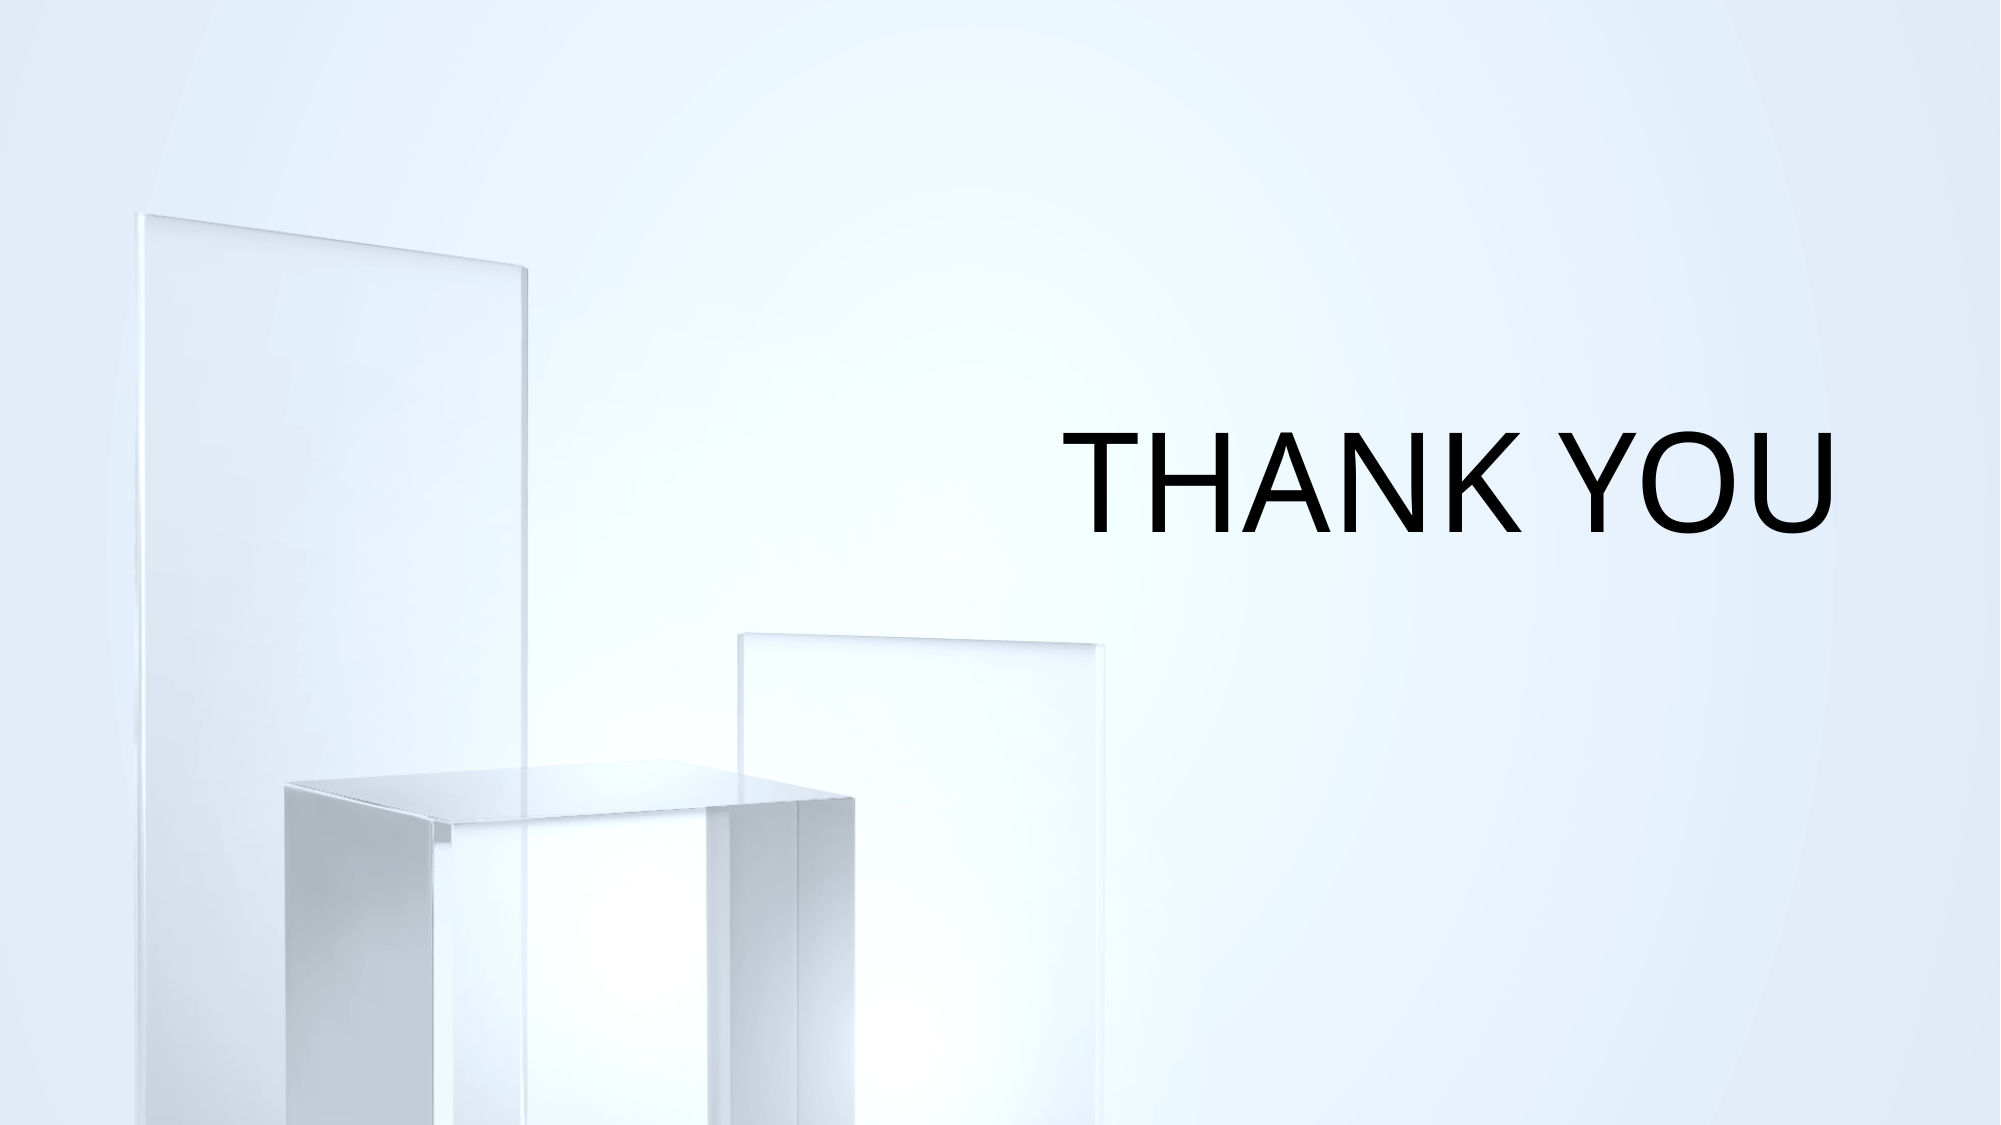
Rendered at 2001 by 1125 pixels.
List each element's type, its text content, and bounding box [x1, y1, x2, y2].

title THANK YOU [583, 288, 1845, 561]
